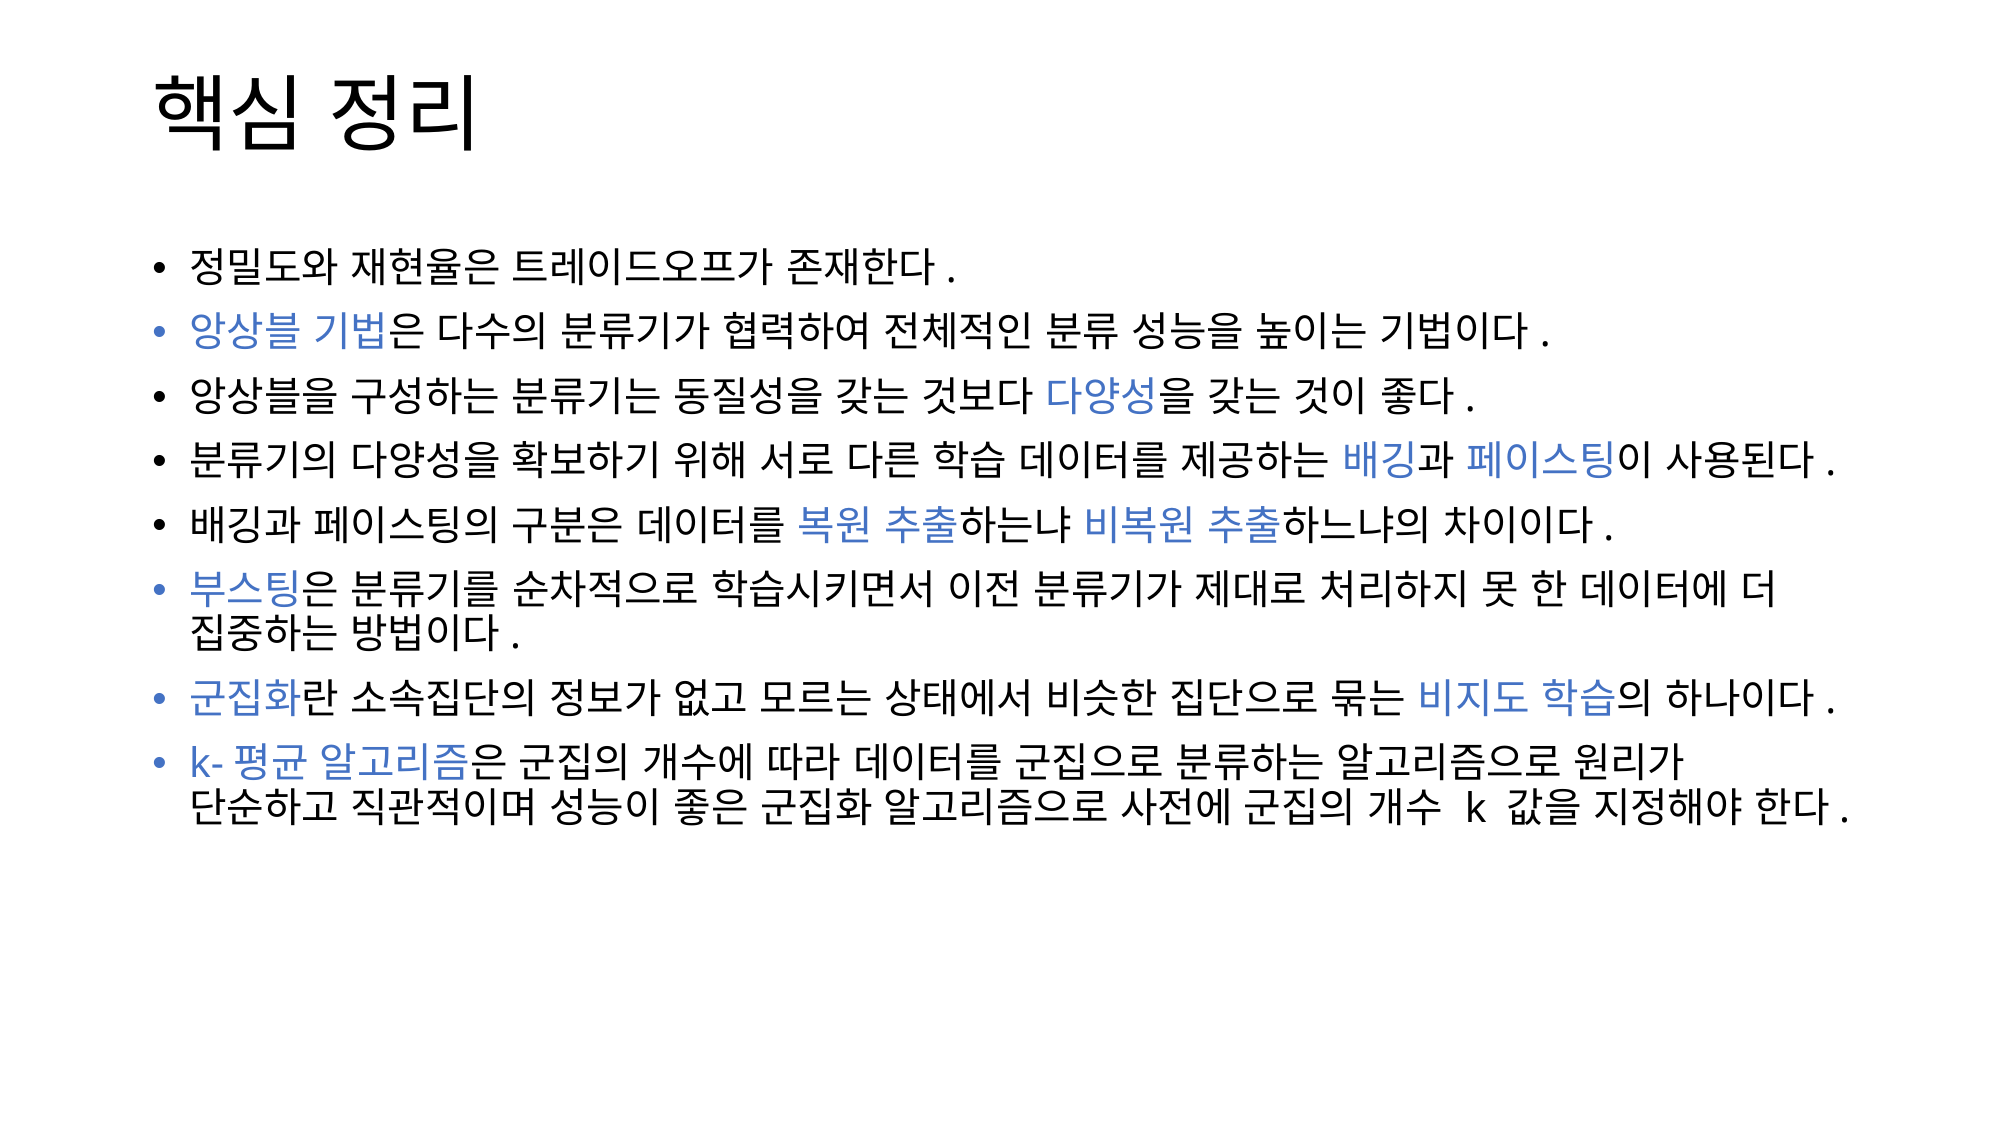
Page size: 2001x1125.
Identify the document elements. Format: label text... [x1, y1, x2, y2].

title 핵심 정리 [137, 59, 1863, 176]
list 정밀도와 재현율은 트레이드오프가 존재한다. 앙상블 기법은 다수의 분류기가 협력하여 전체적인 분류 성능을 높이는 기법이다. 앙상블을 구성하는 분류기는 동질성을 갖는 것보다 다양성을 갖는 것이 좋다. 분류기의 다양성을 확보하기 위해 서로 다른 학습 데이터를 제공하는 배깅과 페이스팅이 사용된다. 배깅과 페이스팅의 구분은 데이터를 복원 추출하는냐 비복원 추출하느냐의 차이이다. 부스팅은 분류기를 순차적으로 학습시키면서 이전 분류기가 제대로 처리하지 못 한 데이터에 더 집중하는 방법이다. 군집화란 소속집단의 정보가 없고 모르는 상태에서 비슷한 집단으로 묶는 비지도 학습의 하나이다. k-평균 알고리즘은 군집의 개수에 따라 데이터를 군집으로 분류하는 알고리즘으로 원리가 단순하고 직관적이며 성능이 좋은 군집화 알고리즘으로 사전에 군집의 개수 k 값을 지정해야 한다. [137, 239, 1863, 978]
